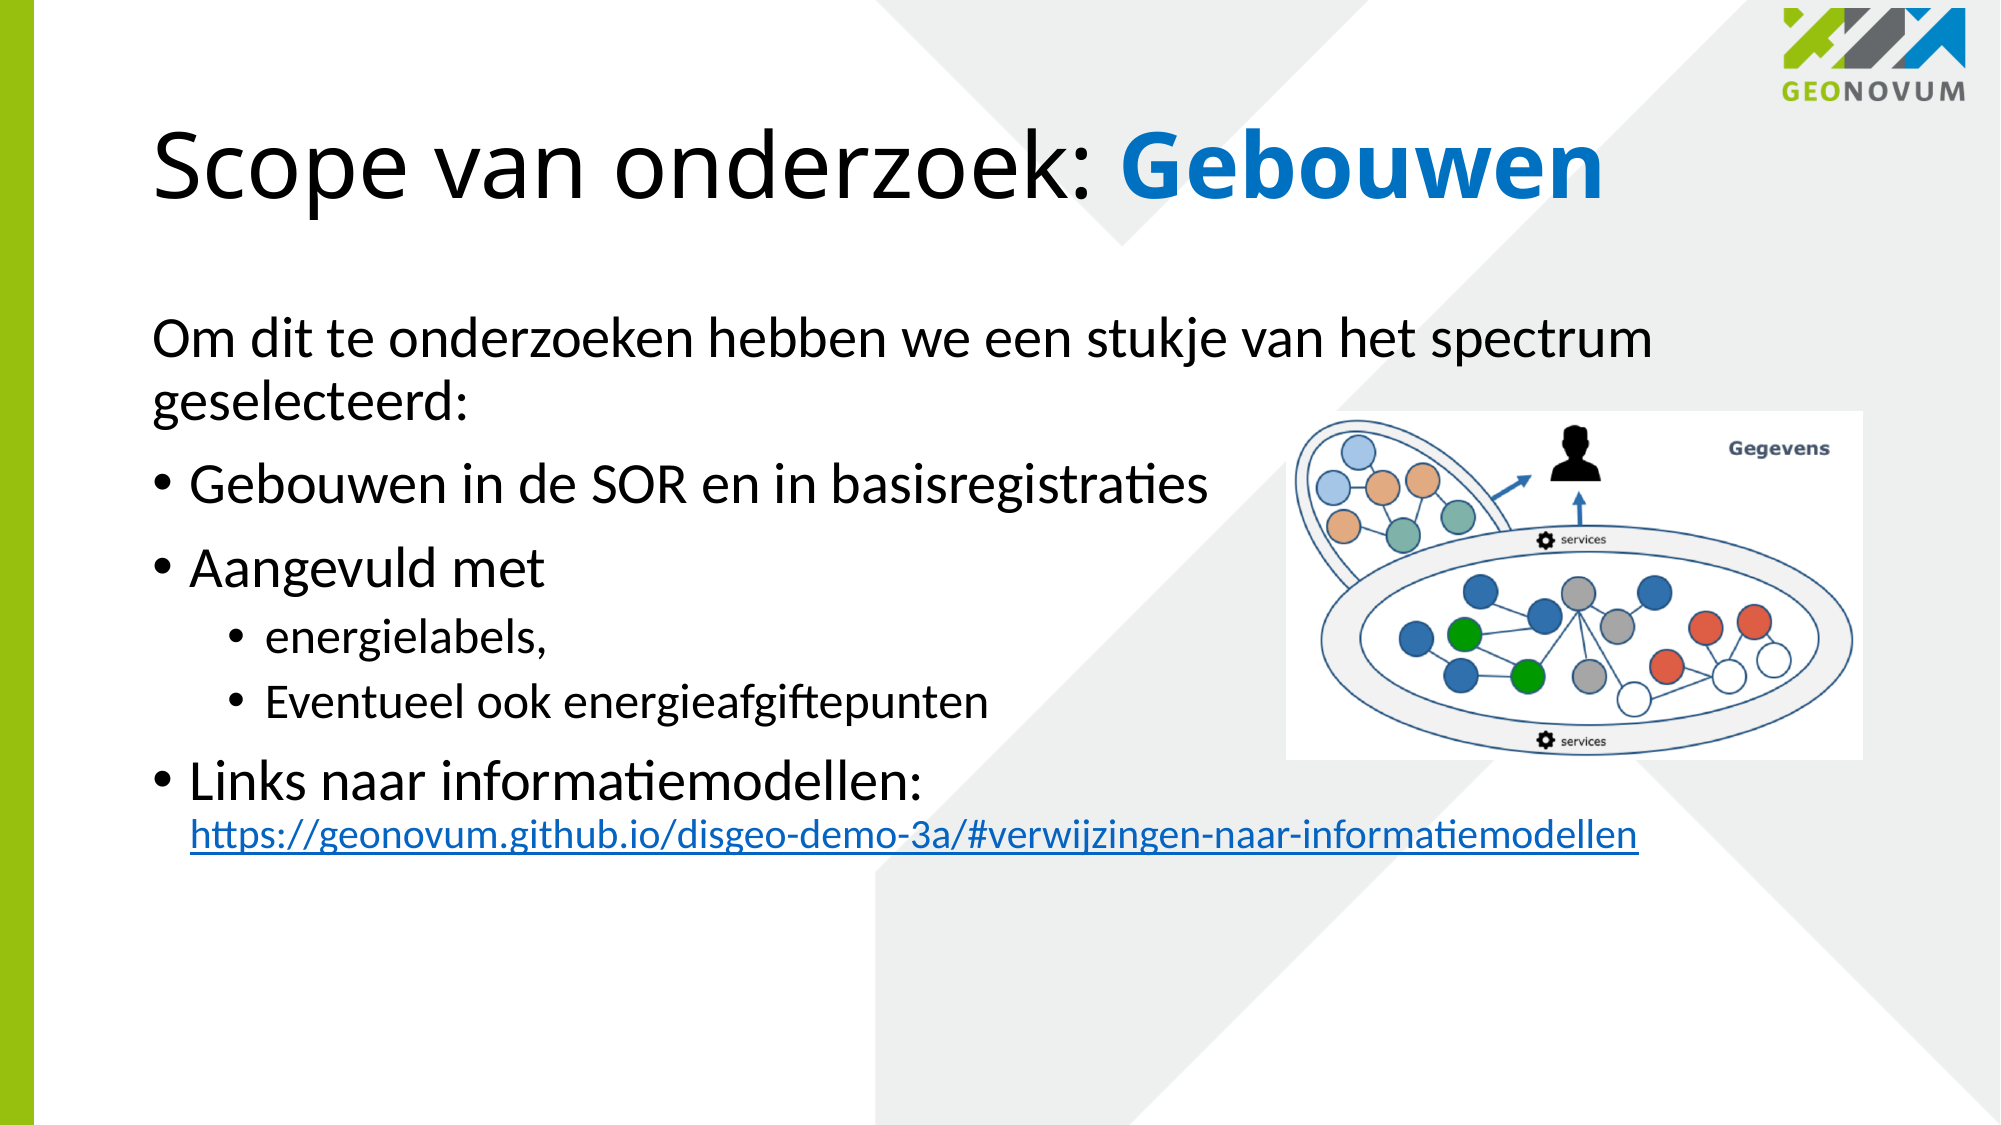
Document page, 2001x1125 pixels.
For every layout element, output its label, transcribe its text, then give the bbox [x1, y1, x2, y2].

picture [0, 0, 2001, 1125]
title Scope van onderzoek: Gebouwen [137, 59, 1863, 278]
list Om dit te onderzoeken hebben we een stukje van het spectrum geselecteerd: Gebouwen in de SOR en in basisregistraties Aangevuld met energielabels, Eventueel ook energieafgiftepunten Links naar informatiemodellen: https://geonovum.github.io/disgeo-demo-3a/#verwijzingen-naar-informatiemodellen [137, 299, 1863, 1014]
